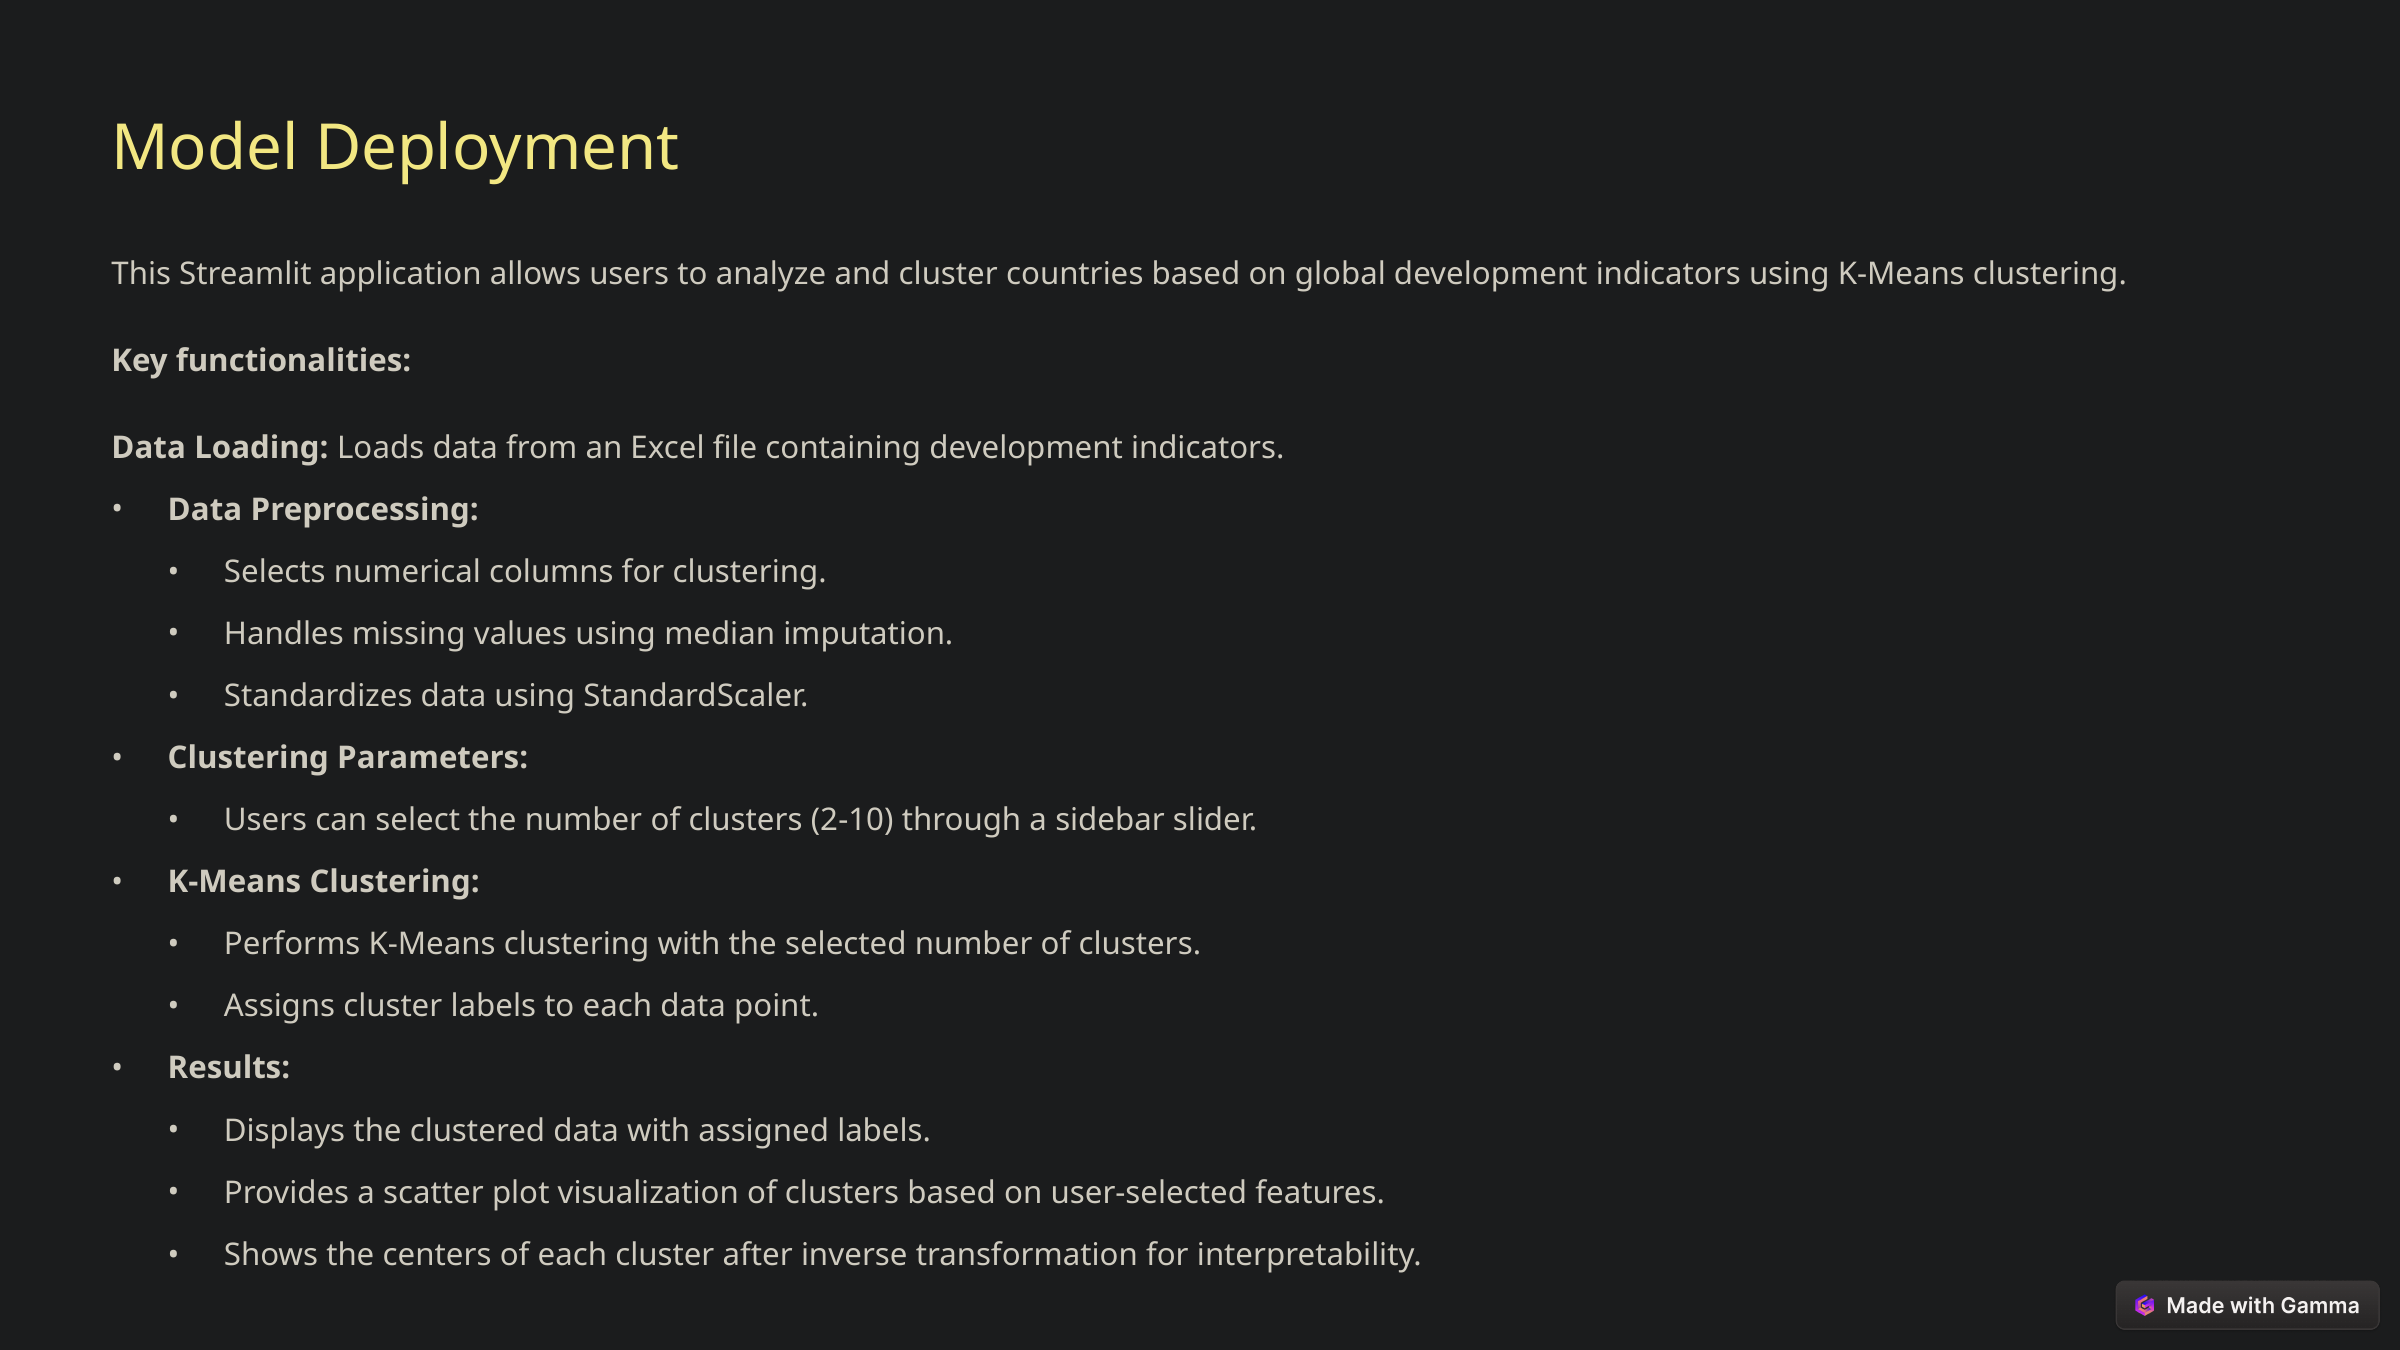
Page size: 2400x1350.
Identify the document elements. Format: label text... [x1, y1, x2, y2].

text_box Users can select the number of clusters (2-10) through a sidebar slider. [111, 776, 2289, 828]
text_box Standardizes data using StandardScaler. [111, 652, 2289, 704]
text_box Shows the centers of each cluster after inverse transformation for interpretability. [111, 1211, 2289, 1263]
picture [2106, 1271, 2389, 1339]
text_box Provides a scatter plot visualization of clusters based on user-selected features. [111, 1149, 2289, 1201]
text_box Selects numerical columns for clustering. [111, 528, 2289, 580]
text_box Clustering Parameters: [111, 714, 2289, 766]
text_box Model Deployment [111, 87, 749, 168]
text_box Displays the clustered data with assigned labels. [111, 1087, 2289, 1139]
text_box Data Preprocessing: [111, 466, 2289, 518]
text_box This Streamlit application allows users to analyze and cluster countries based on global development indicators using K-Means clustering. [111, 230, 2289, 282]
text_box Handles missing values using median imputation. [111, 590, 2289, 642]
text_box Performs K-Means clustering with the selected number of clusters. [111, 901, 2289, 953]
text_box Data Loading: Loads data from an Excel file containing development indicators. [111, 404, 2289, 456]
text_box Results: [111, 1025, 2289, 1077]
text_box K-Means Clustering: [111, 839, 2289, 890]
text_box Key functionalities: [111, 317, 2289, 369]
text_box Assigns cluster labels to each data point. [111, 963, 2289, 1015]
